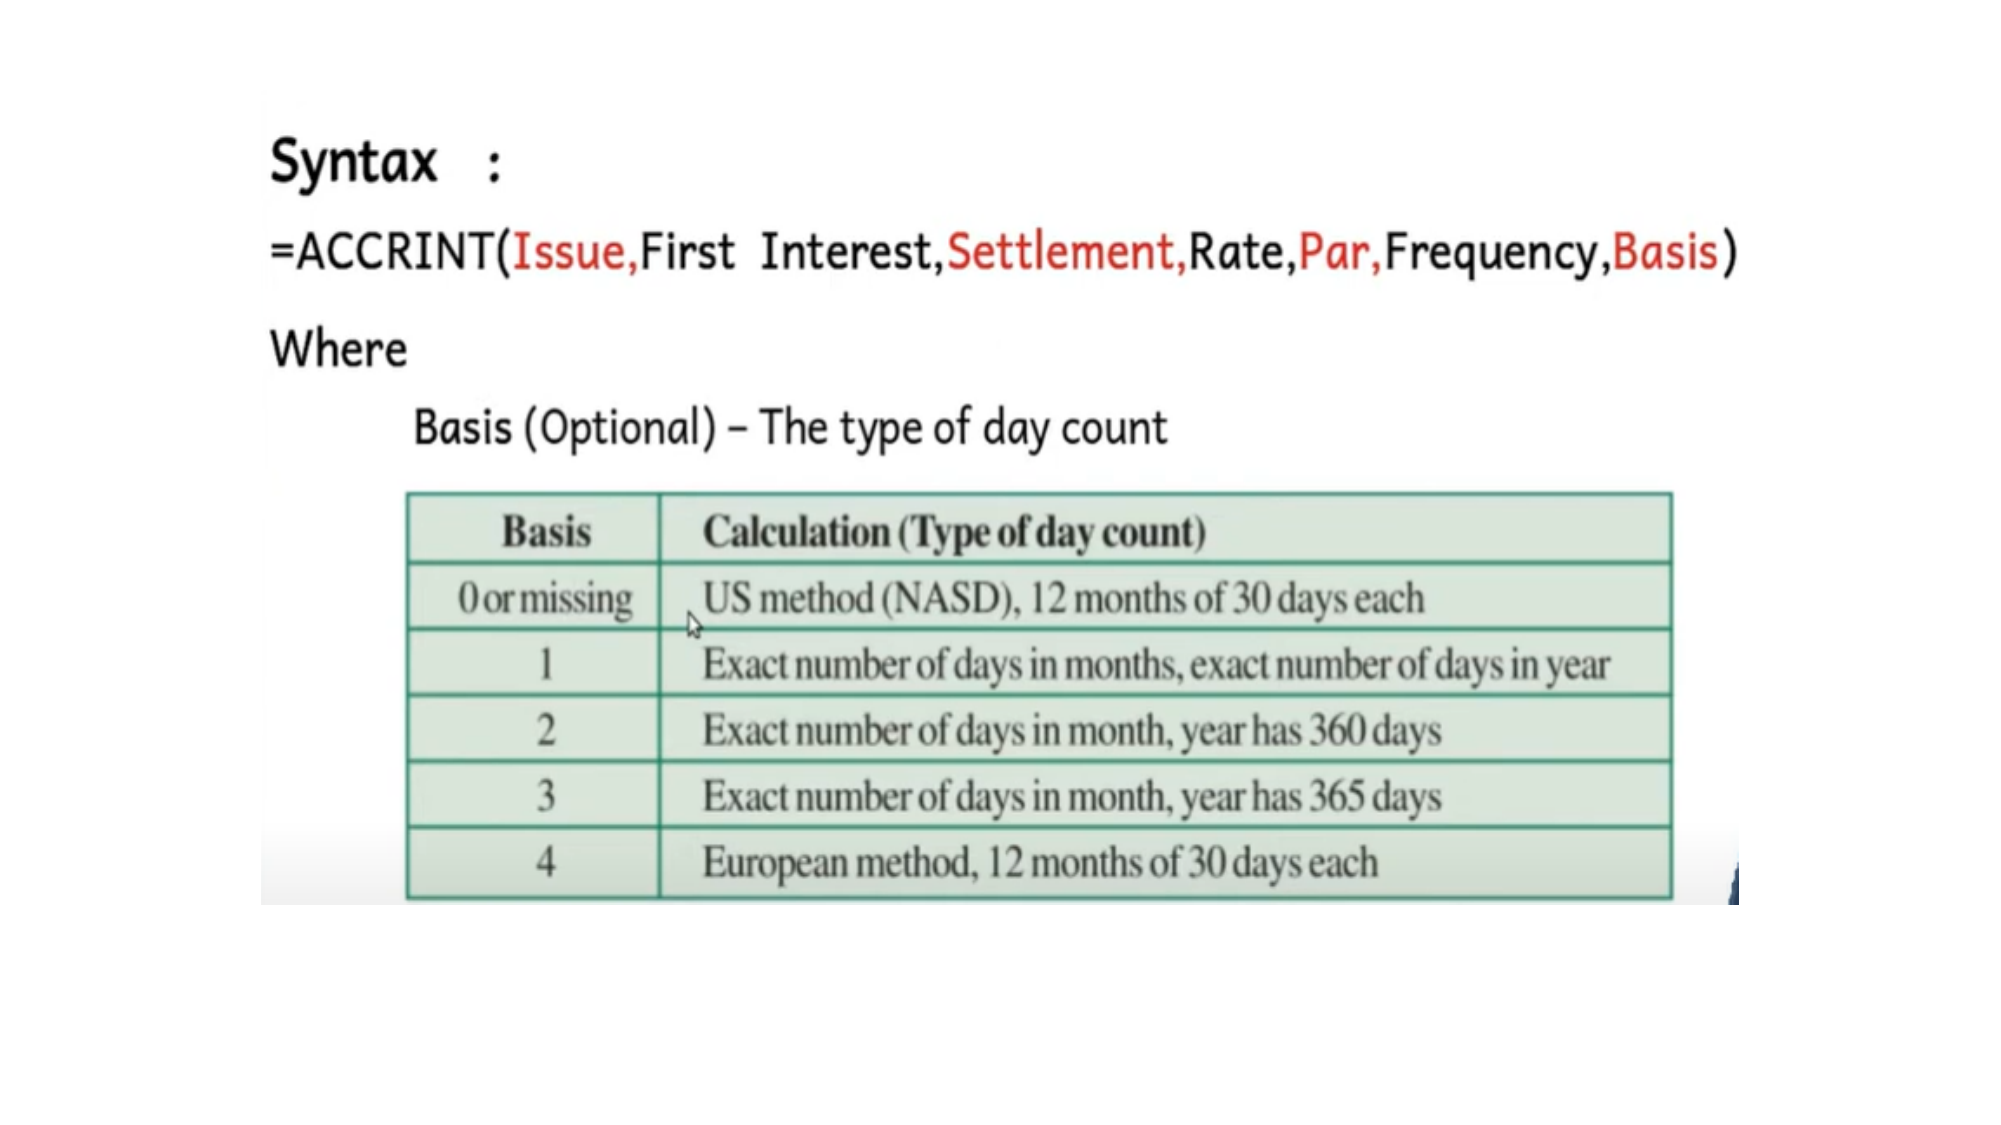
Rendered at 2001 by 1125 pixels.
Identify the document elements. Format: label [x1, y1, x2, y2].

picture [261, 90, 1739, 905]
